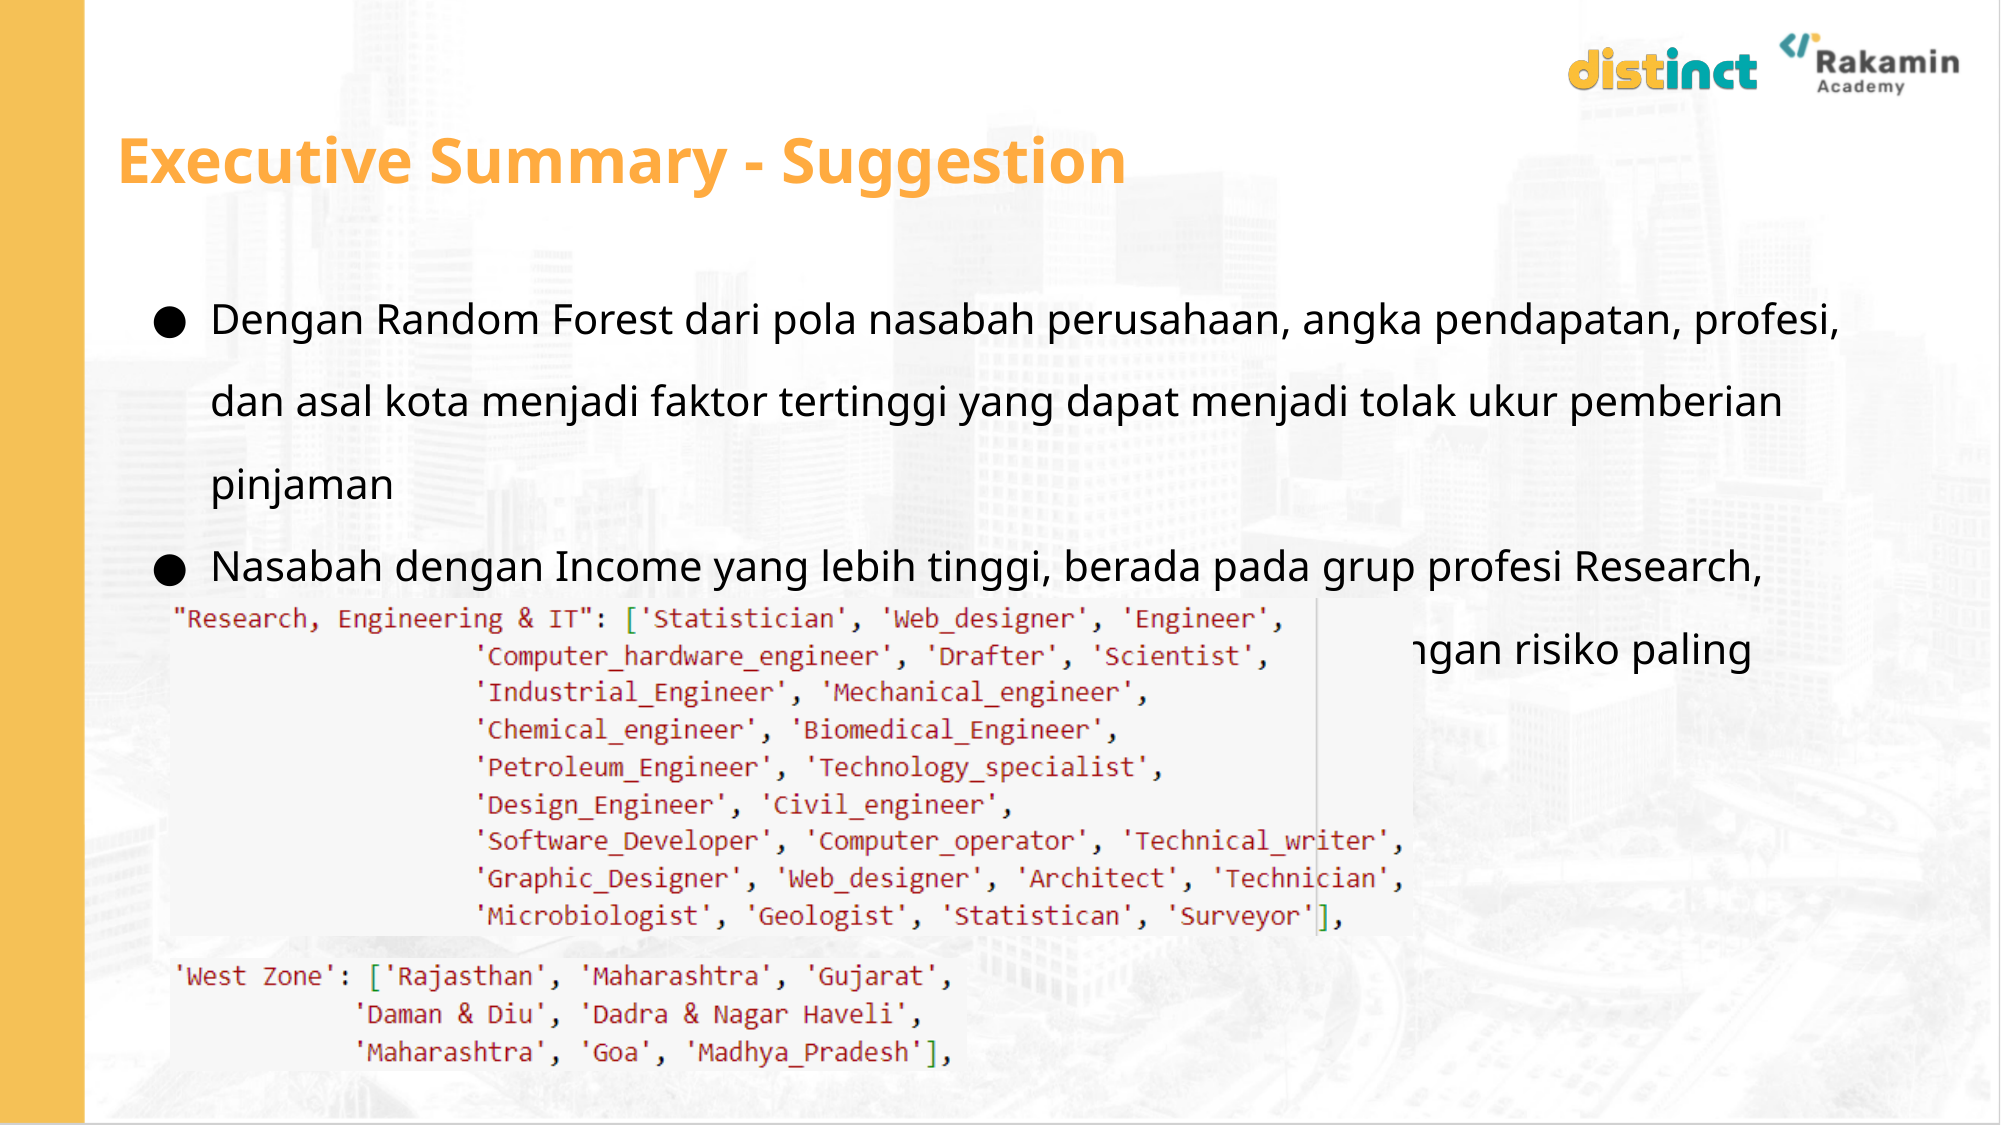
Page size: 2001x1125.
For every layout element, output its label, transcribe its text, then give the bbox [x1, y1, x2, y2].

title Executive Summary - Suggestion [96, 97, 1932, 223]
picture [0, 0, 2001, 1125]
text_box Dengan Random Forest dari pola nasabah perusahaan, angka pendapatan, profesi, dan asal kota menjadi faktor tertinggi yang dapat menjadi tolak ukur pemberian pinjaman Nasabah dengan Income yang lebih tinggi, berada pada grup profesi Research, Engineering, & IT dan kota di West Zone menjadi nasabah dengan risiko paling rendah [120, 244, 1878, 770]
